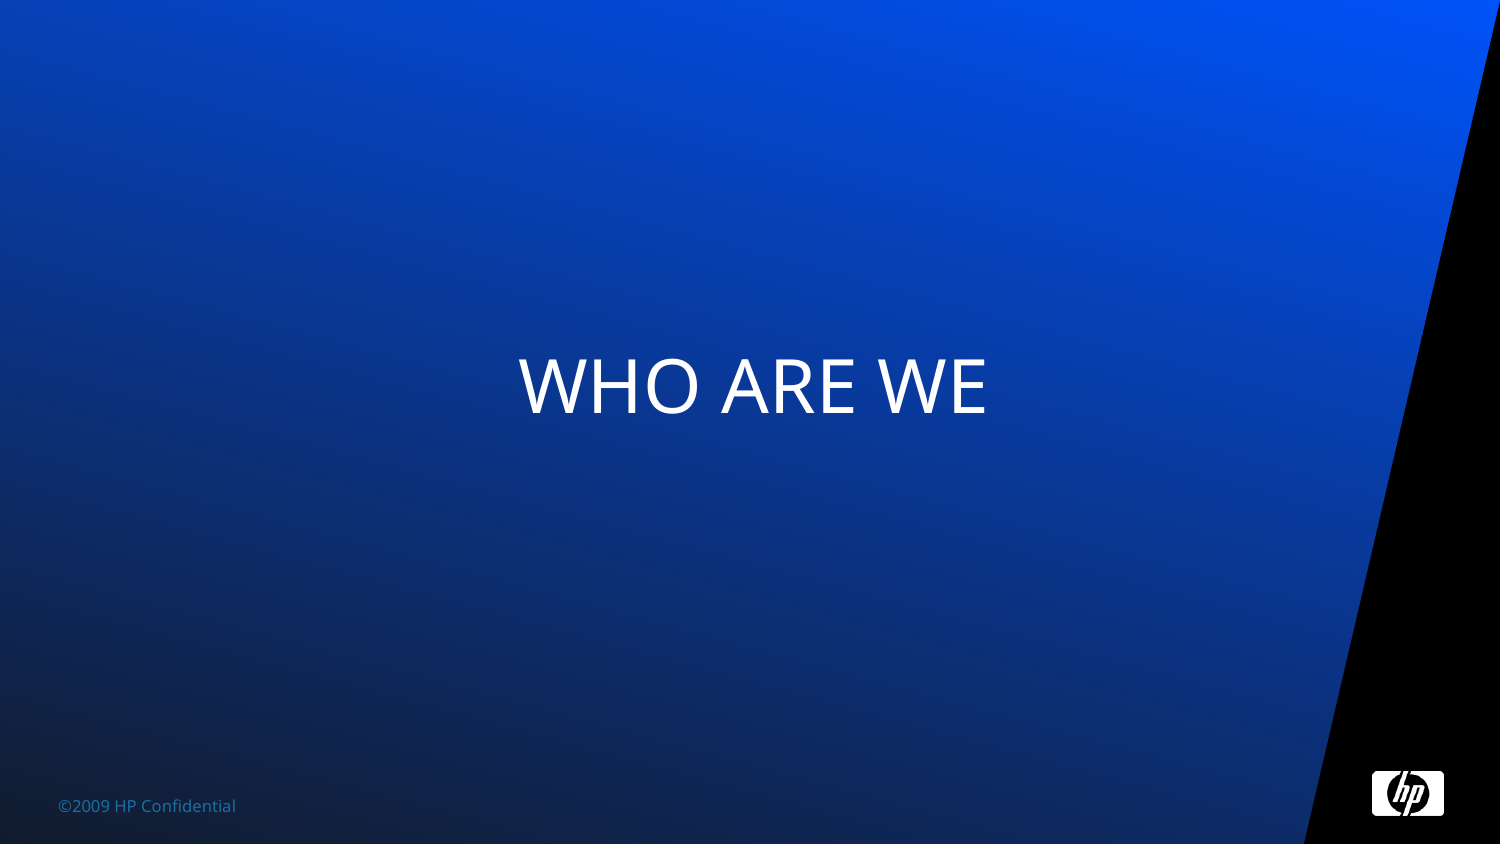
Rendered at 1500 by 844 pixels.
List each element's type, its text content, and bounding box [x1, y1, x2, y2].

title WHO ARE WE [135, 247, 1373, 534]
picture [1372, 771, 1444, 816]
